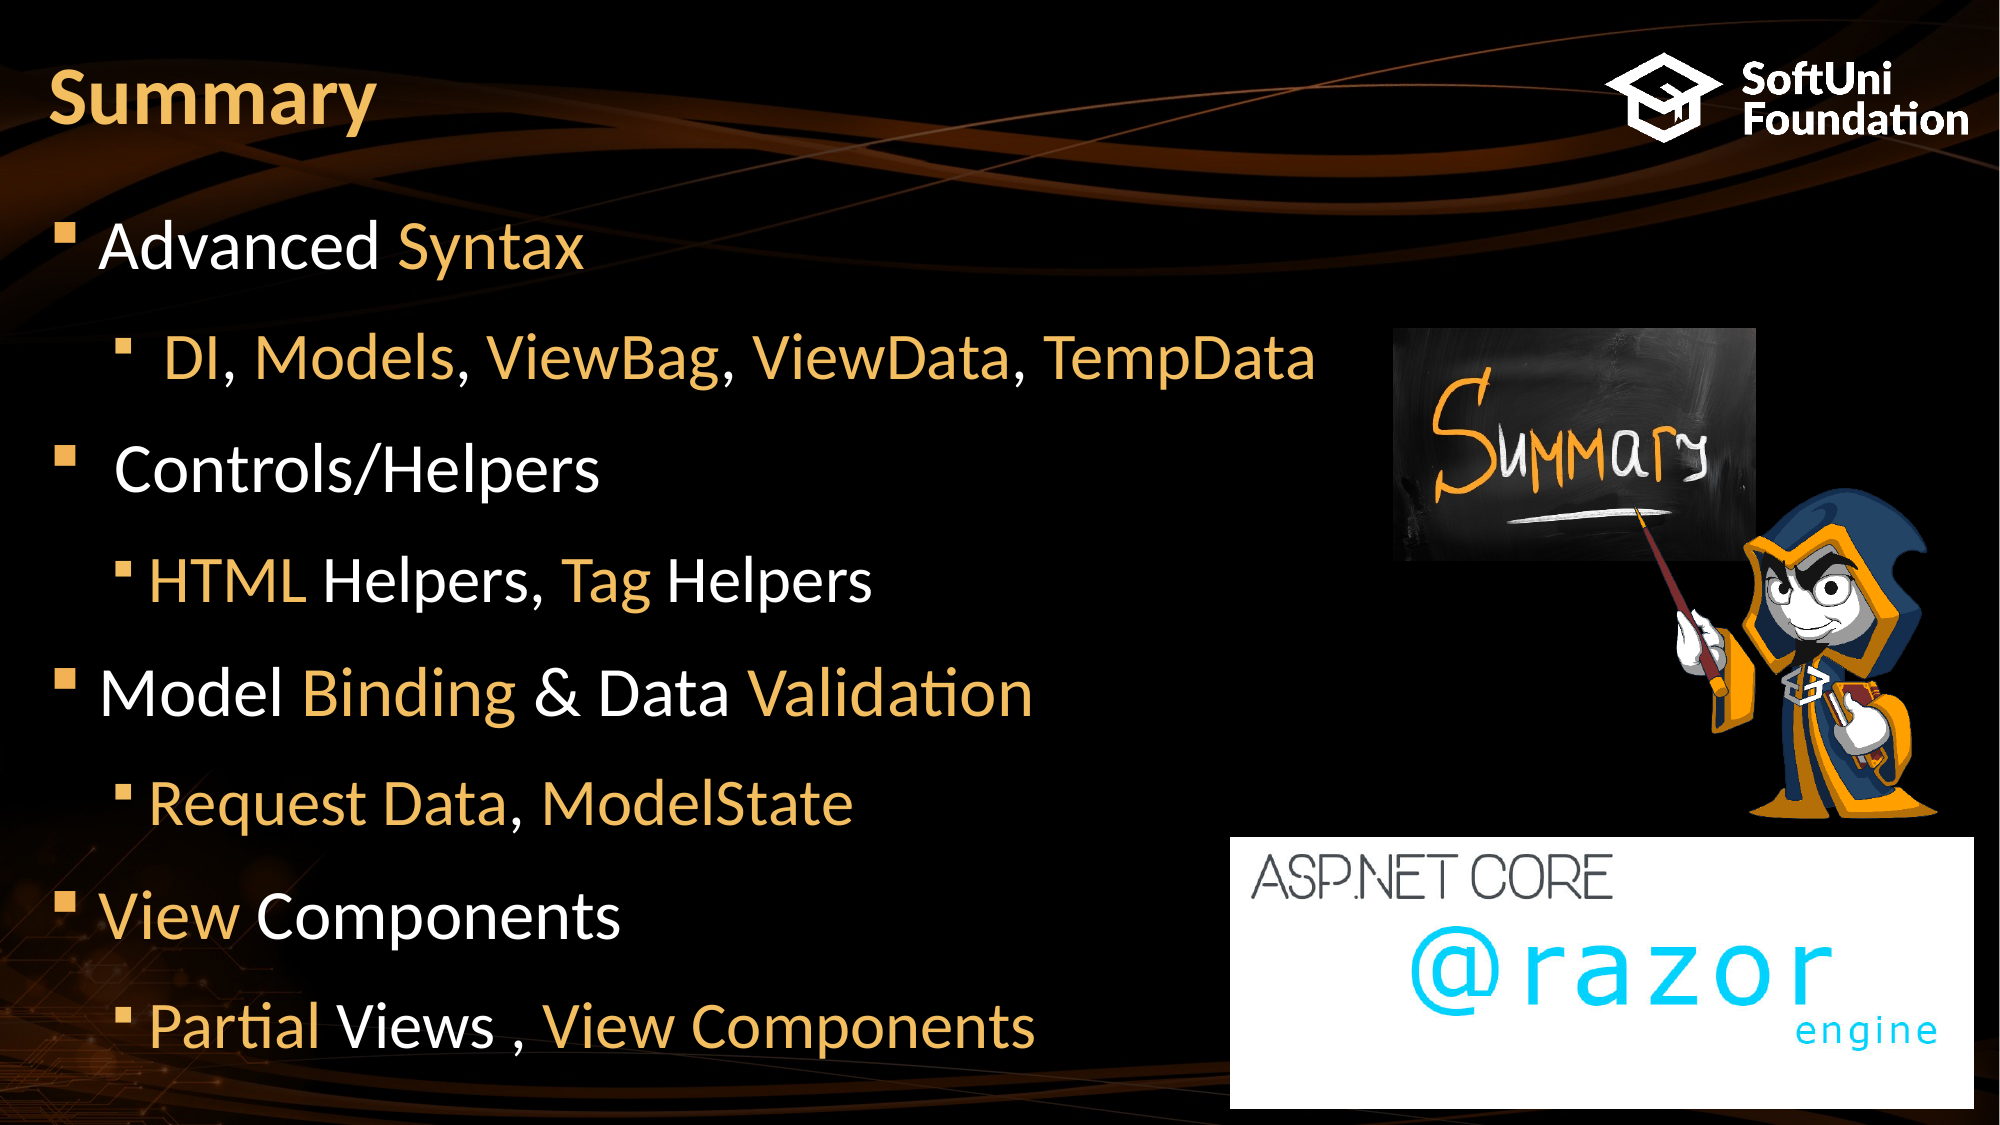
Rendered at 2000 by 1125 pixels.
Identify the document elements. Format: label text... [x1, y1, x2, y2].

list Advanced Syntax DI, Models, ViewBag, ViewData, TempData Controls/Helpers HTML Helpers, Tag Helpers Model Binding & Data Validation Request Data, ModelState View Components Partial Views , View Components [31, 189, 1538, 1103]
title Summary [30, 6, 1602, 189]
picture [0, 0, 2000, 1125]
